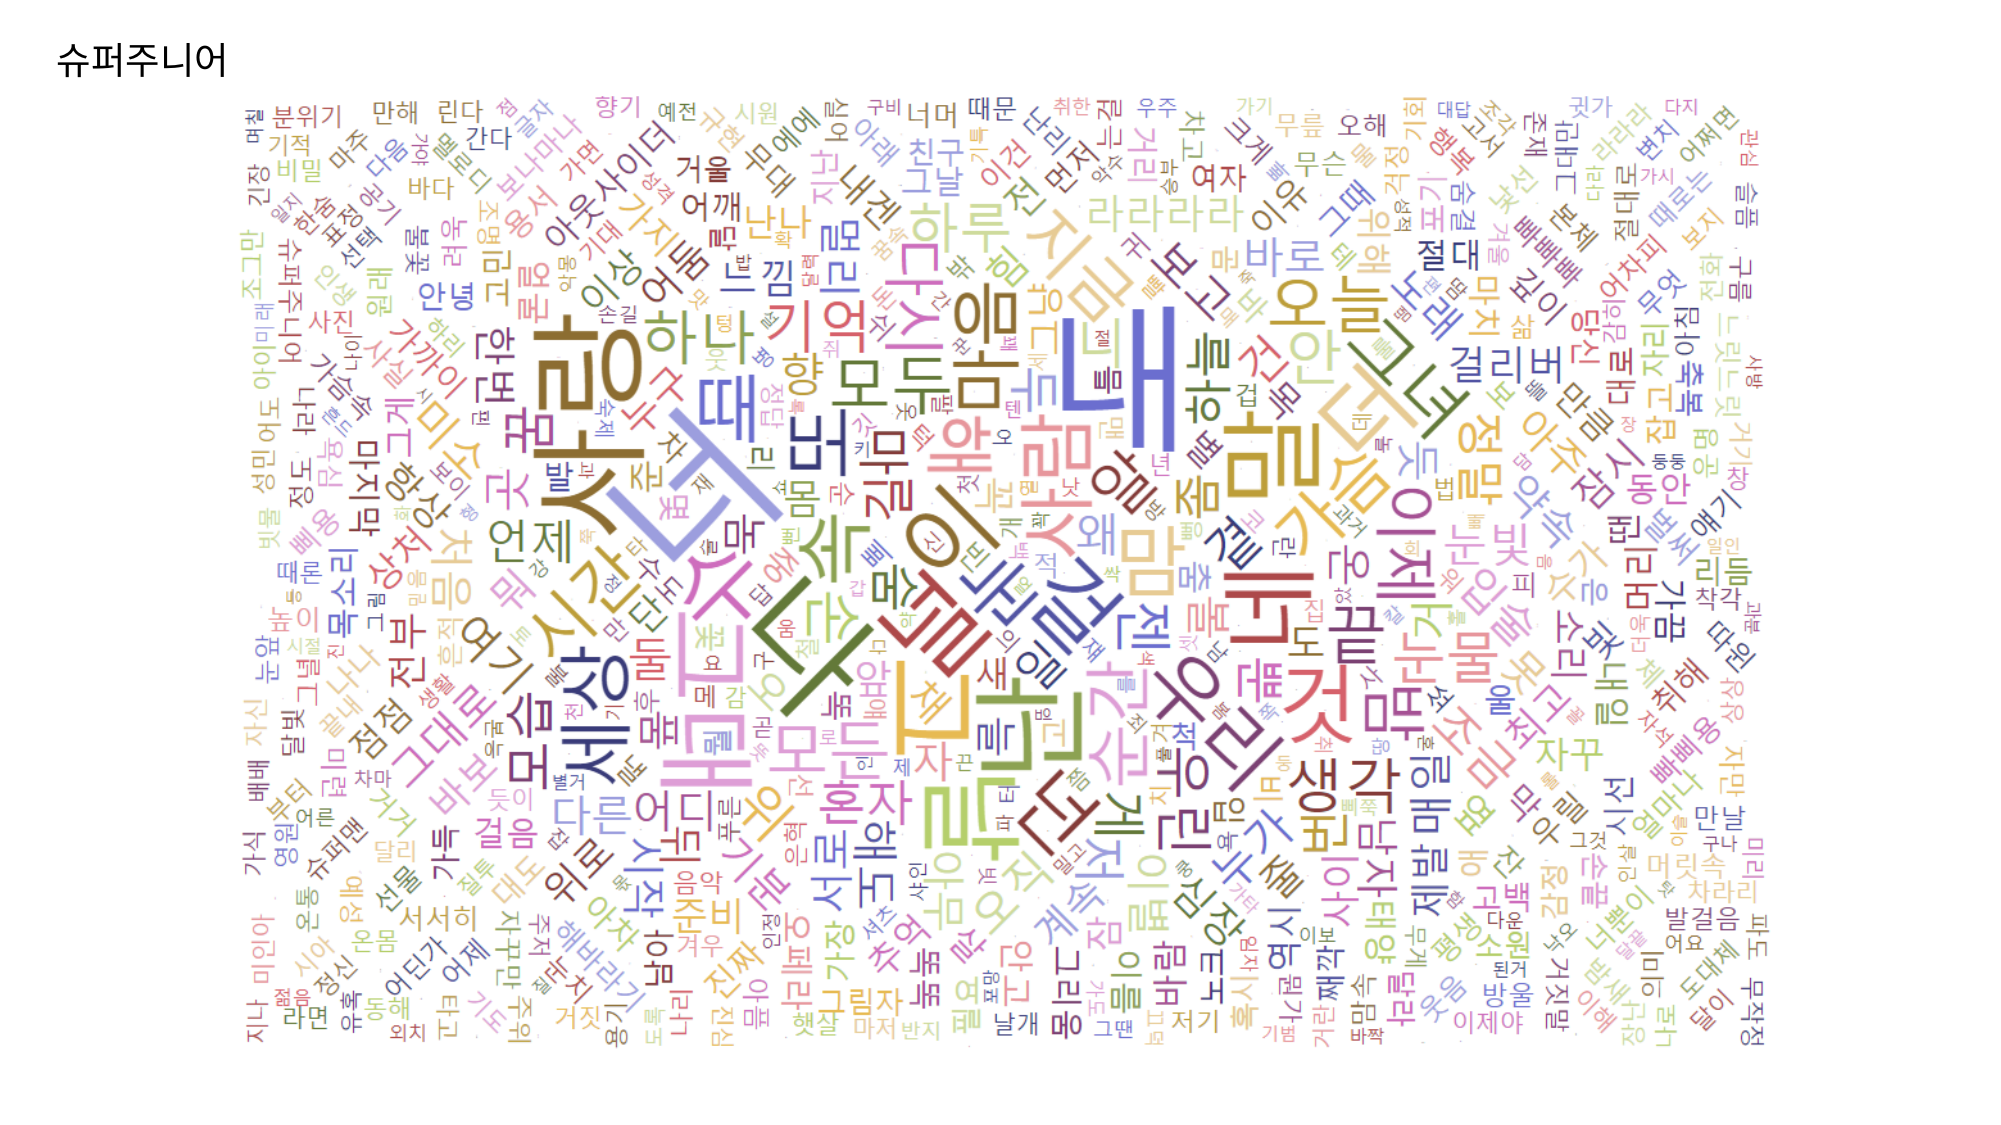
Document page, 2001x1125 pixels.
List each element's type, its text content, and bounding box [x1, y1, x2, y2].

picture [235, 90, 1778, 1056]
text_box 슈퍼주니어 [42, 29, 429, 90]
